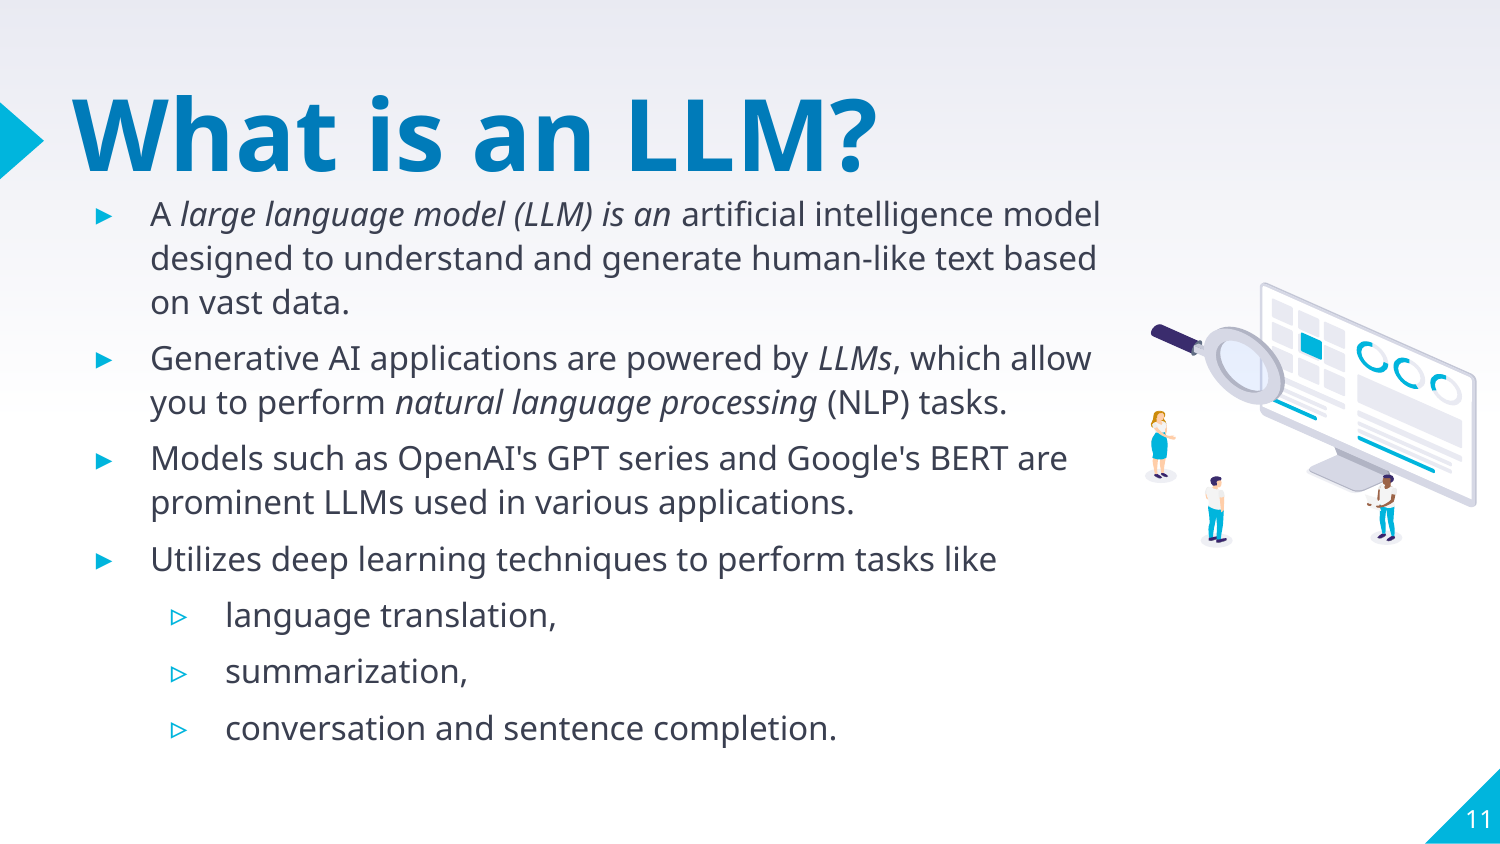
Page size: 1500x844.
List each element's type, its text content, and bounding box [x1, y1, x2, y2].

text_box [1144, 282, 1477, 548]
title What is an LLM? [72, 95, 1364, 187]
text_box A large language model (LLM) is an artificial intelligence model designed to understand and generate human-like text based on vast data. Generative AI applications are powered by LLMs, which allow you to perform natural language processing (NLP) tasks. Models such as OpenAI's GPT series and Google's BERT are prominent LLMs used in various applications. Utilizes deep learning techniques to perform tasks like language translation, summarization, conversation and sentence completion. [74, 189, 1144, 785]
slide_number 11 [1418, 760, 1494, 838]
